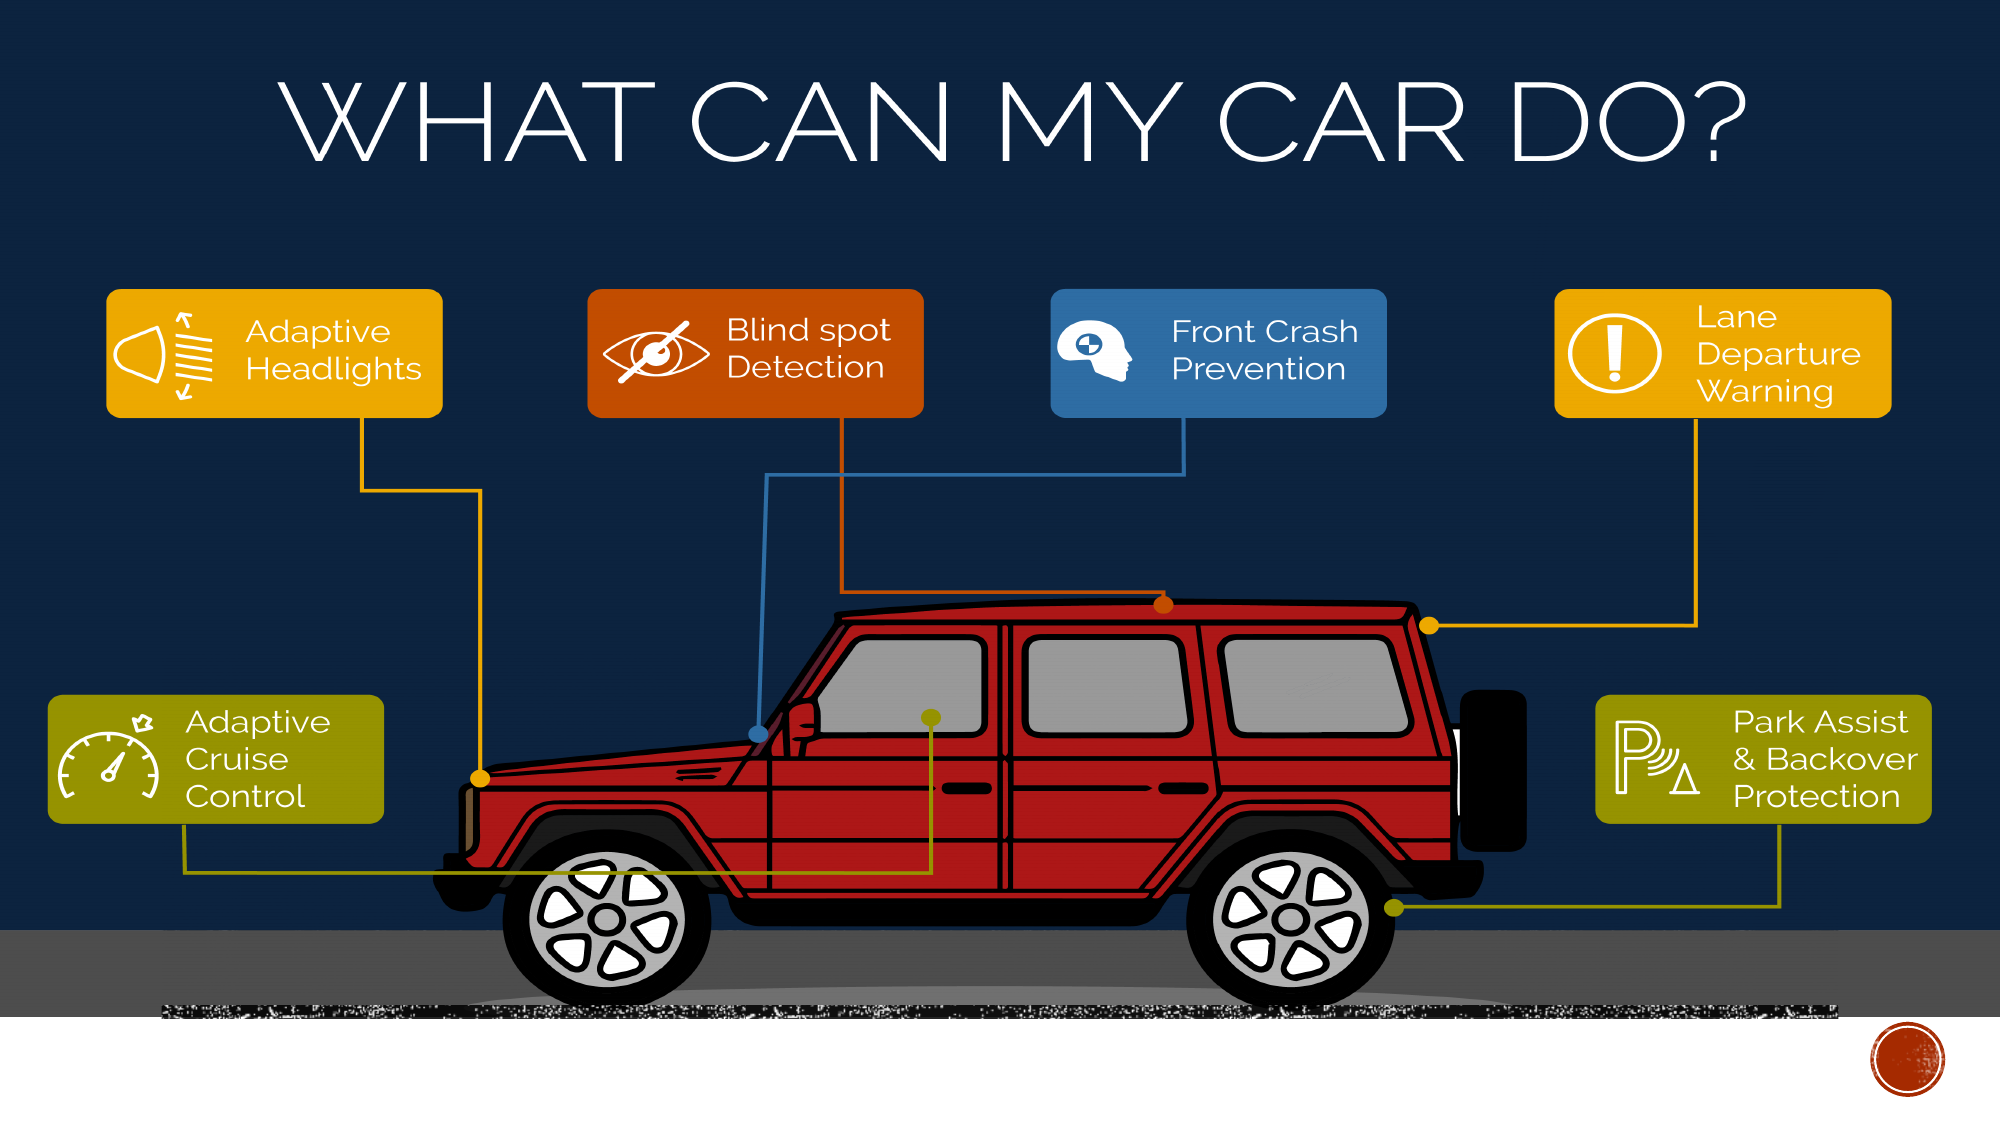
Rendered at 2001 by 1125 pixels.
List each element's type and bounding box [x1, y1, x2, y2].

text_box [0, 1017, 2000, 1125]
text_box [1875, 1026, 1941, 1093]
picture [0, 0, 2000, 1017]
text_box [1870, 1021, 1946, 1097]
